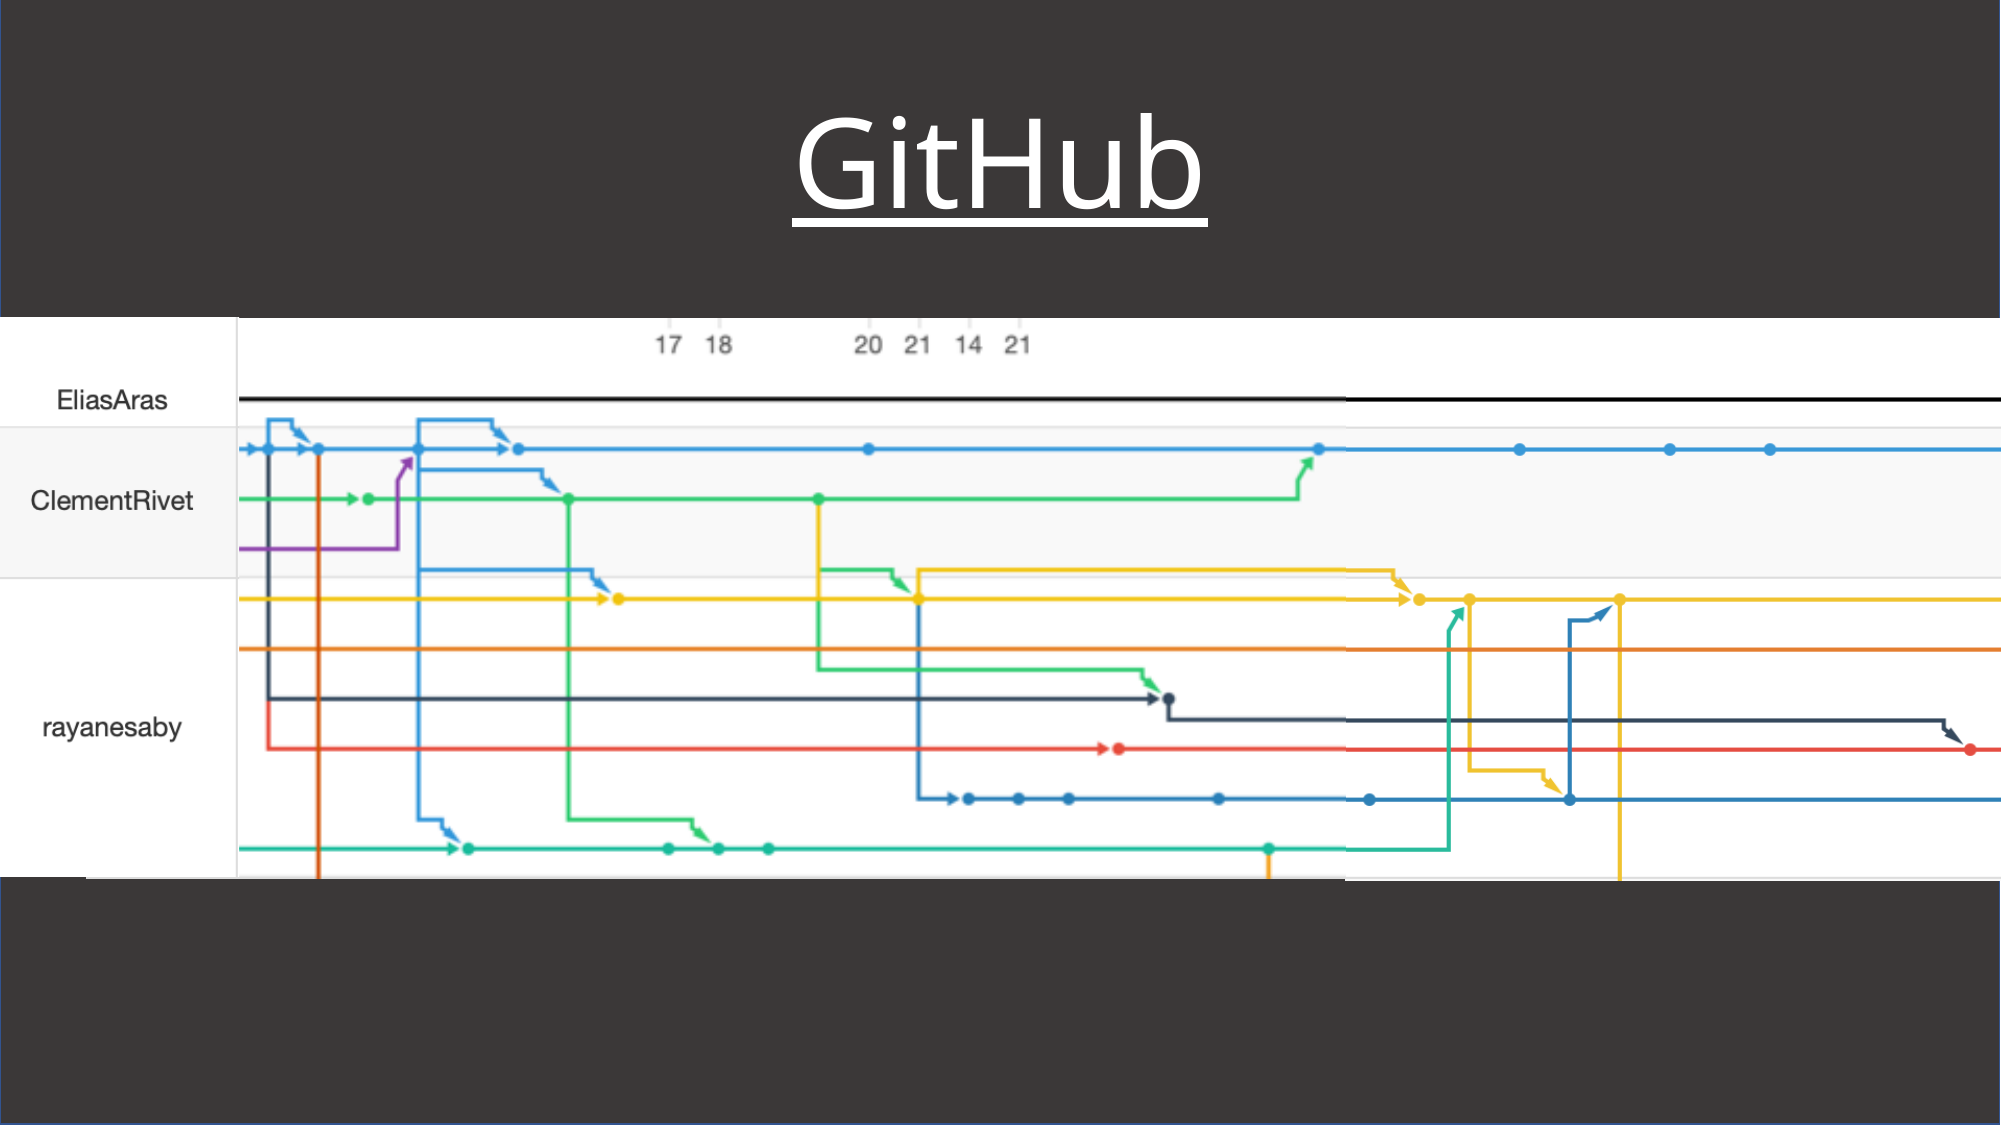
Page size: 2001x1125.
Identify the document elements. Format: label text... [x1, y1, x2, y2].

text_box [0, 0, 2000, 317]
picture [0, 317, 240, 877]
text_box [86, 315, 2000, 883]
text_box [0, 877, 2000, 1125]
title GitHub [137, 59, 1863, 278]
